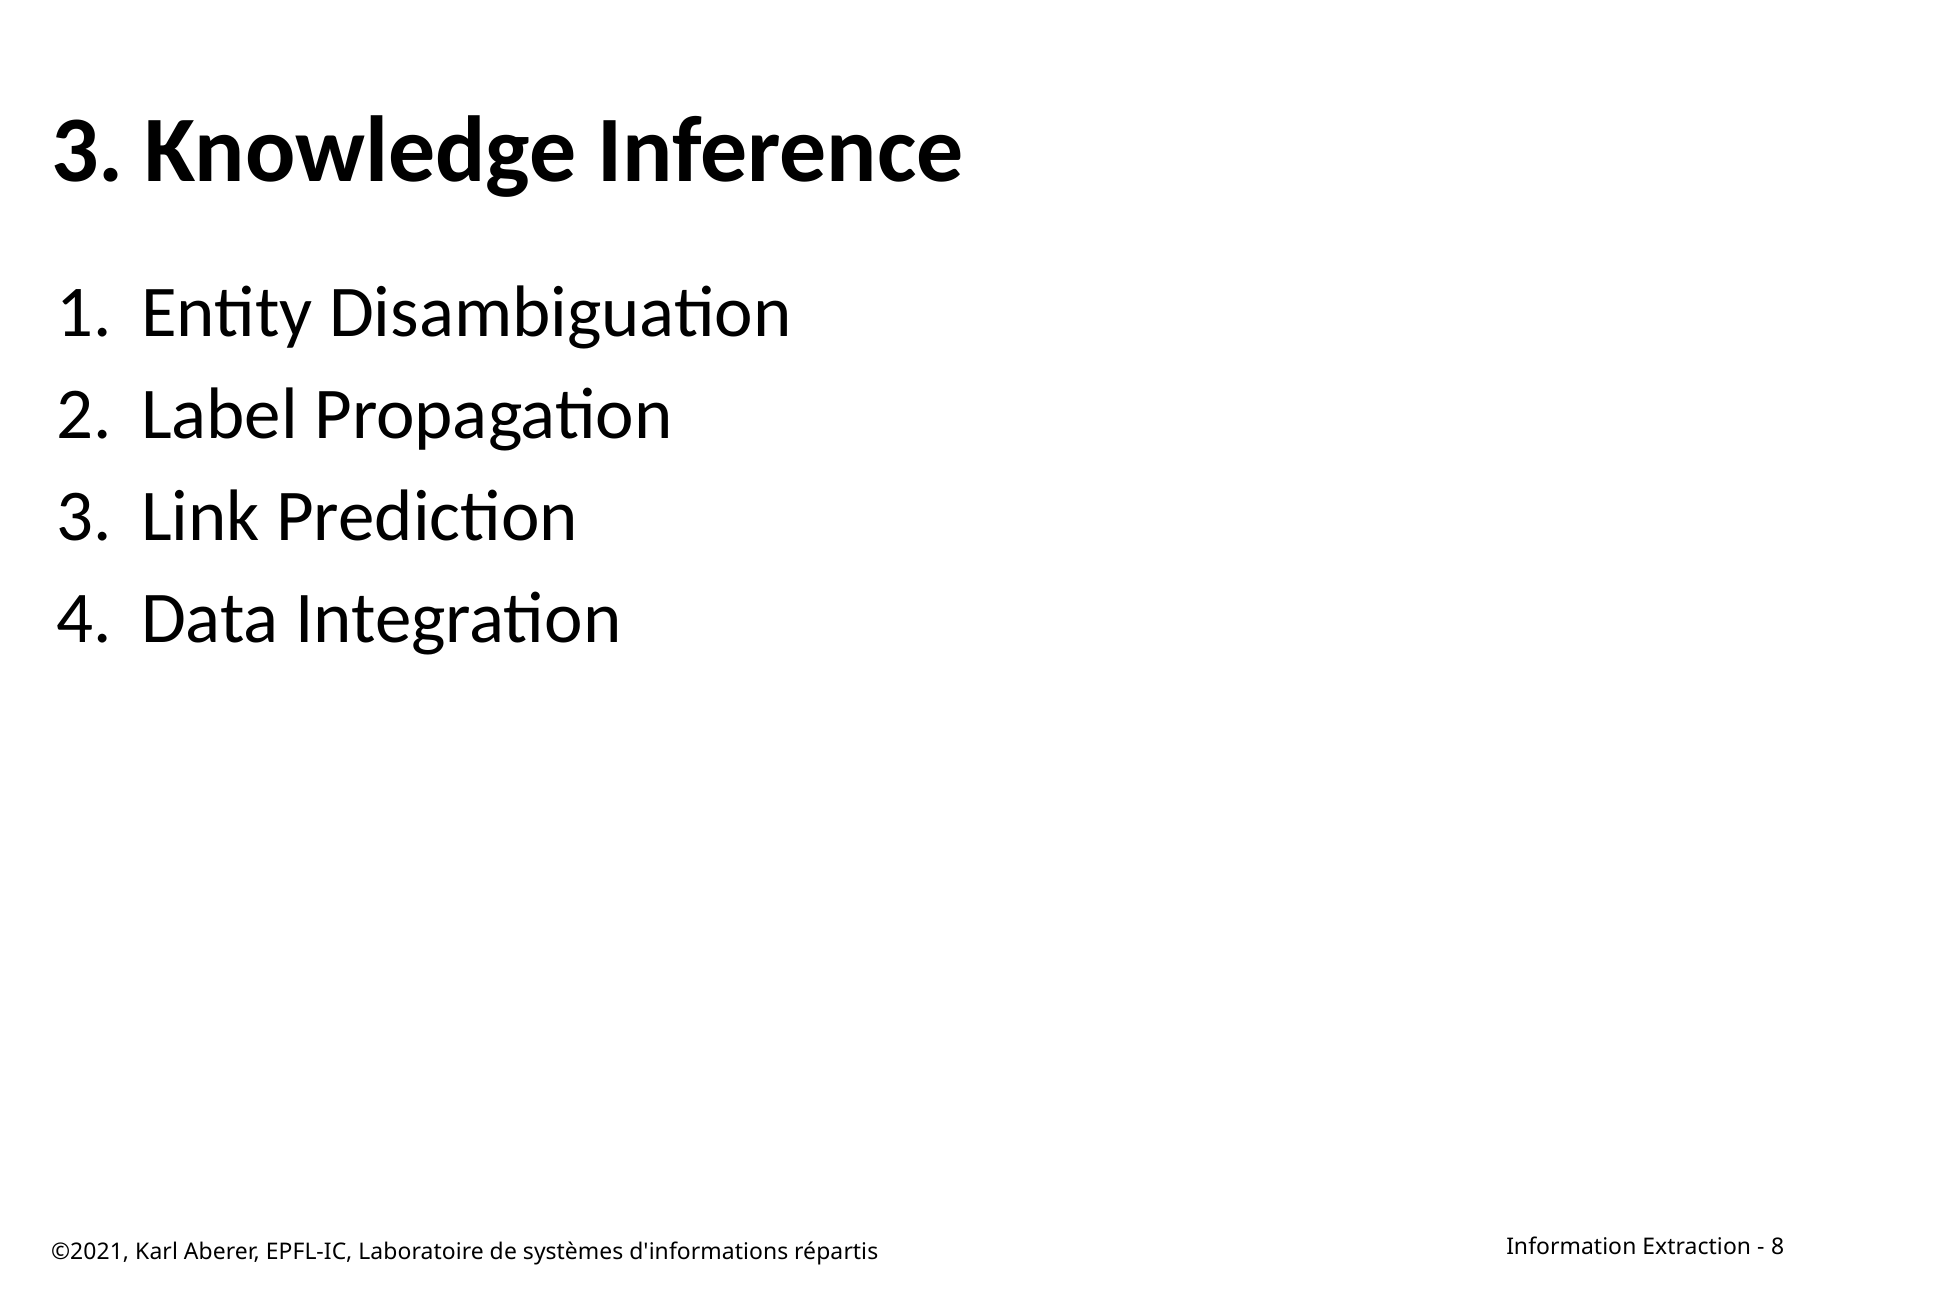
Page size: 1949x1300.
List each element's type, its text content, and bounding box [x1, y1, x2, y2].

title 3. Knowledge Inference [32, 57, 1803, 232]
footer ©2021, Karl Aberer, EPFL-IC, Laboratoire de systèmes d'informations répartis [32, 1227, 1284, 1271]
list Entity Disambiguation Label Propagation Link Prediction Data Integration [37, 253, 1809, 1208]
